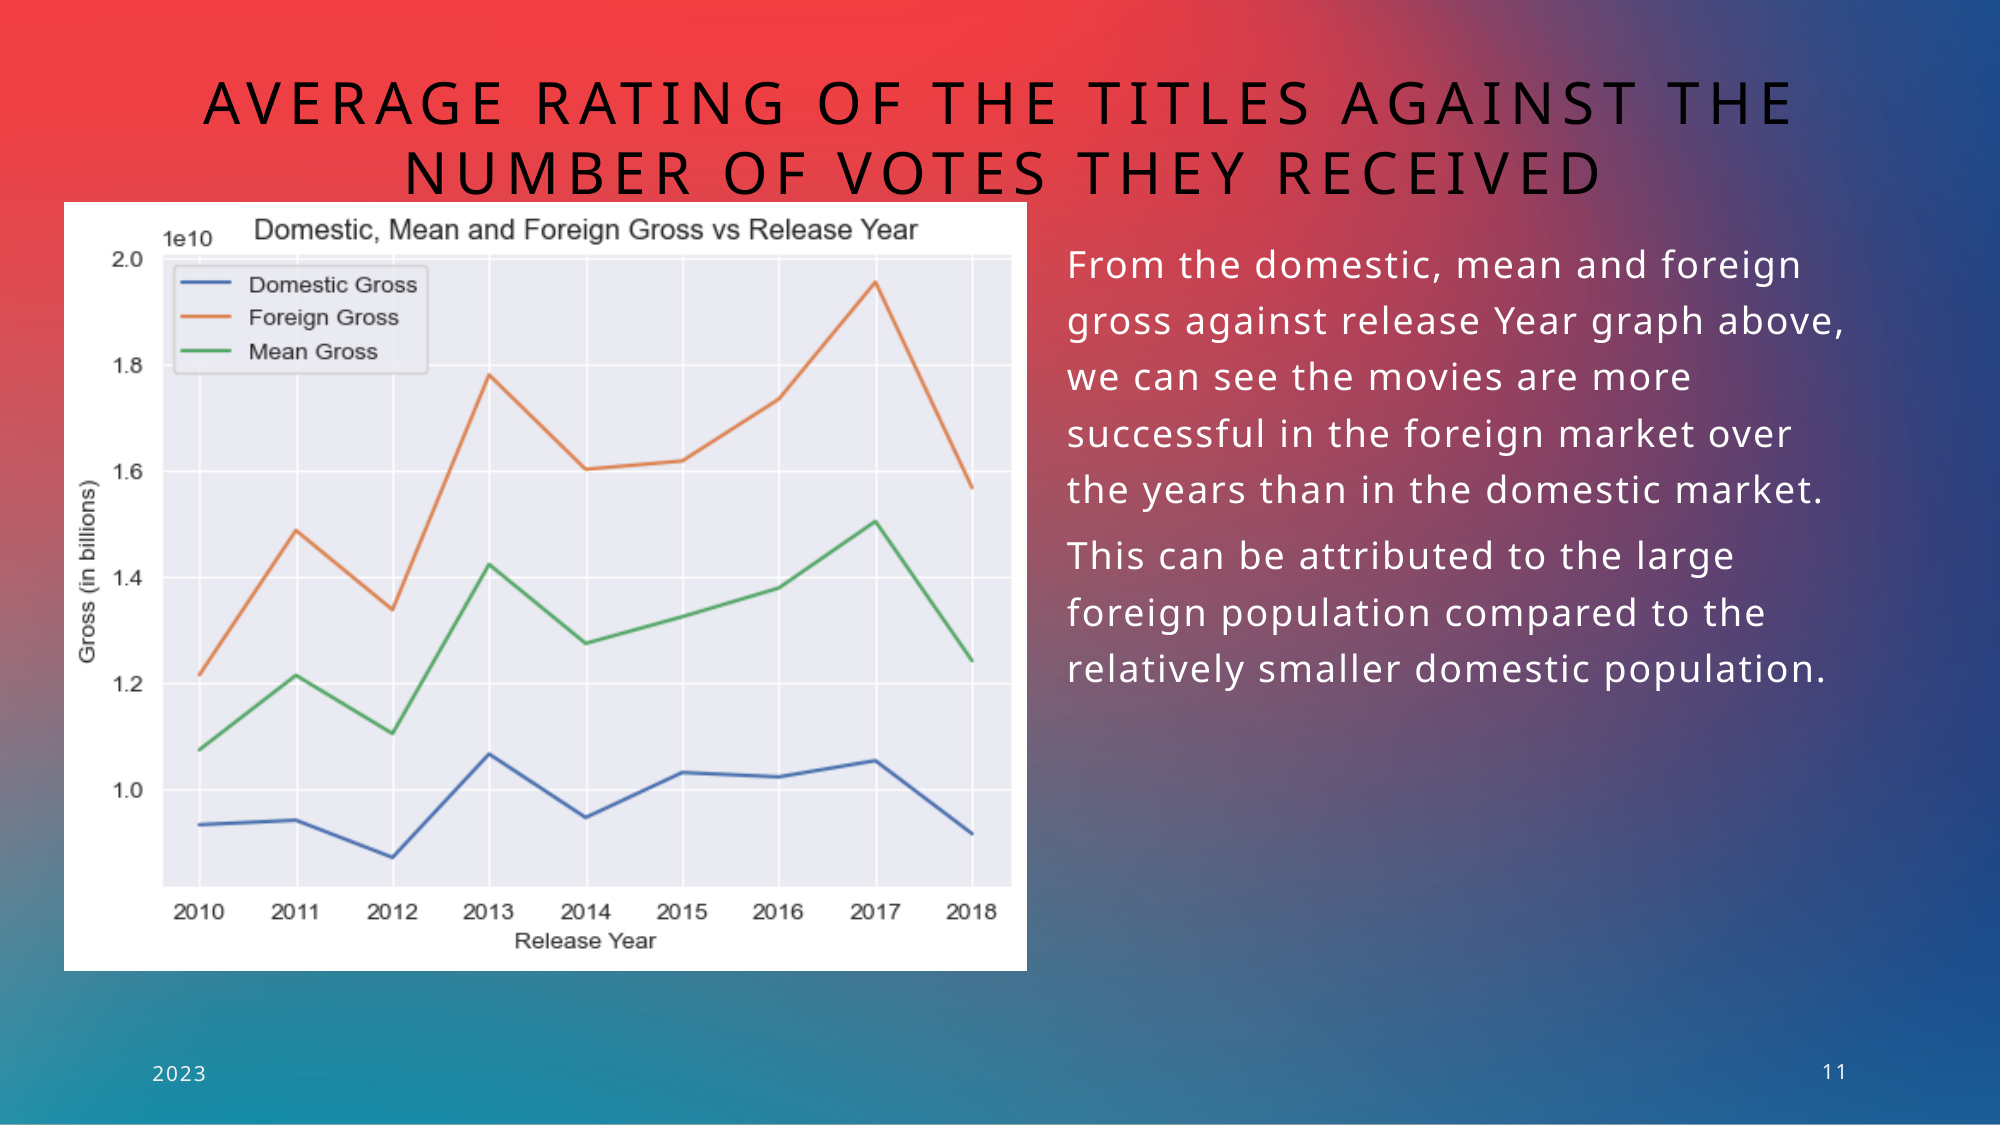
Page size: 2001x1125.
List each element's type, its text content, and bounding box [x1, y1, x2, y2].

slide_number 2023 [137, 1042, 588, 1103]
slide_number 11 [1412, 1042, 1863, 1103]
title average rating of the titles against the number of votes they received [137, 72, 1869, 199]
list From the domestic, mean and foreign gross against release Year graph above, we can see the movies are more successful in the foreign market over the years than in the domestic market. This can be attributed to the large foreign population compared to the relatively smaller domestic population. [1051, 222, 1885, 809]
picture [0, 0, 2000, 1125]
